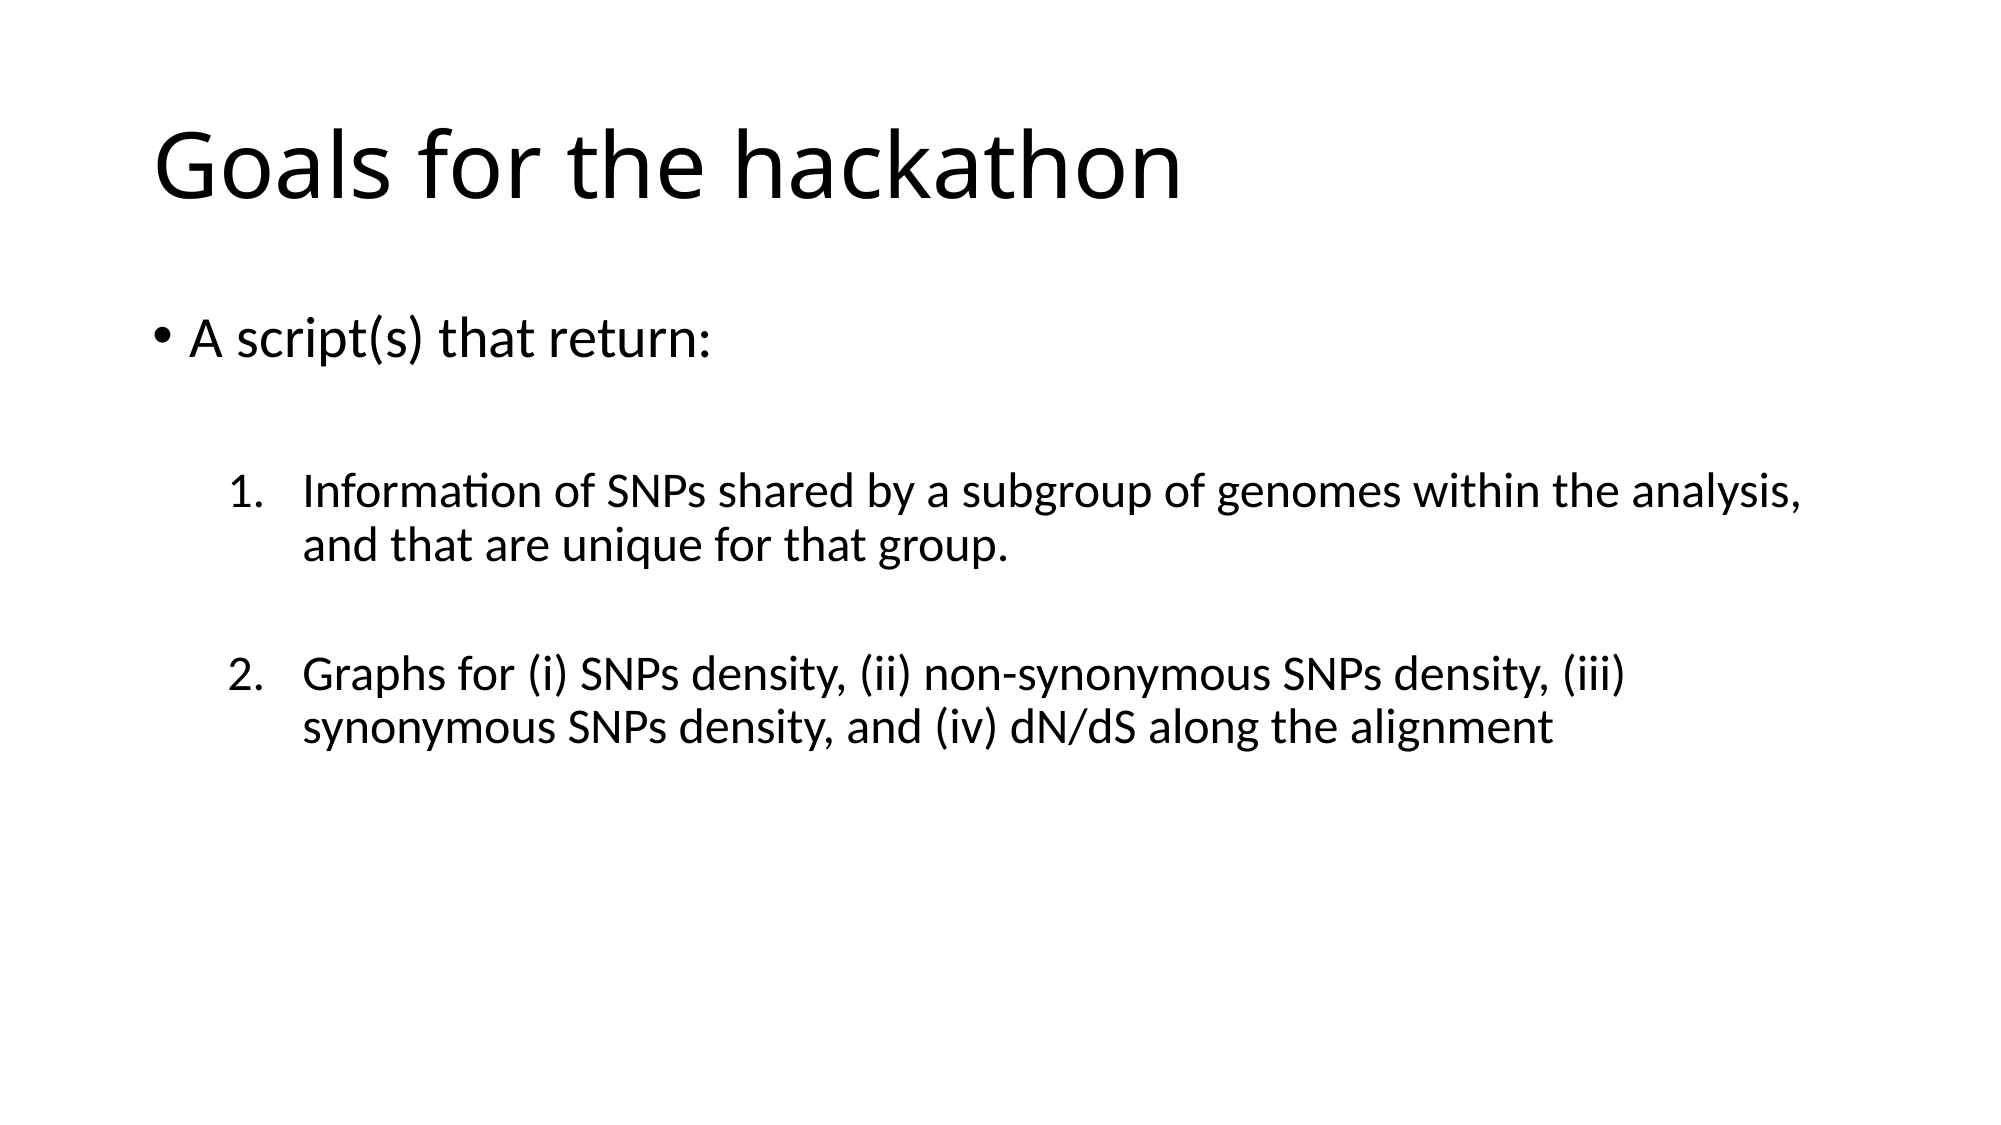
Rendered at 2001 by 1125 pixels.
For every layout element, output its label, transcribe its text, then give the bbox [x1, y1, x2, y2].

list A script(s) that return: Information of SNPs shared by a subgroup of genomes within the analysis, and that are unique for that group. Graphs for (i) SNPs density, (ii) non-synonymous SNPs density, (iii) synonymous SNPs density, and (iv) dN/dS along the alignment [137, 299, 1863, 1014]
title Goals for the hackathon [137, 59, 1863, 278]
